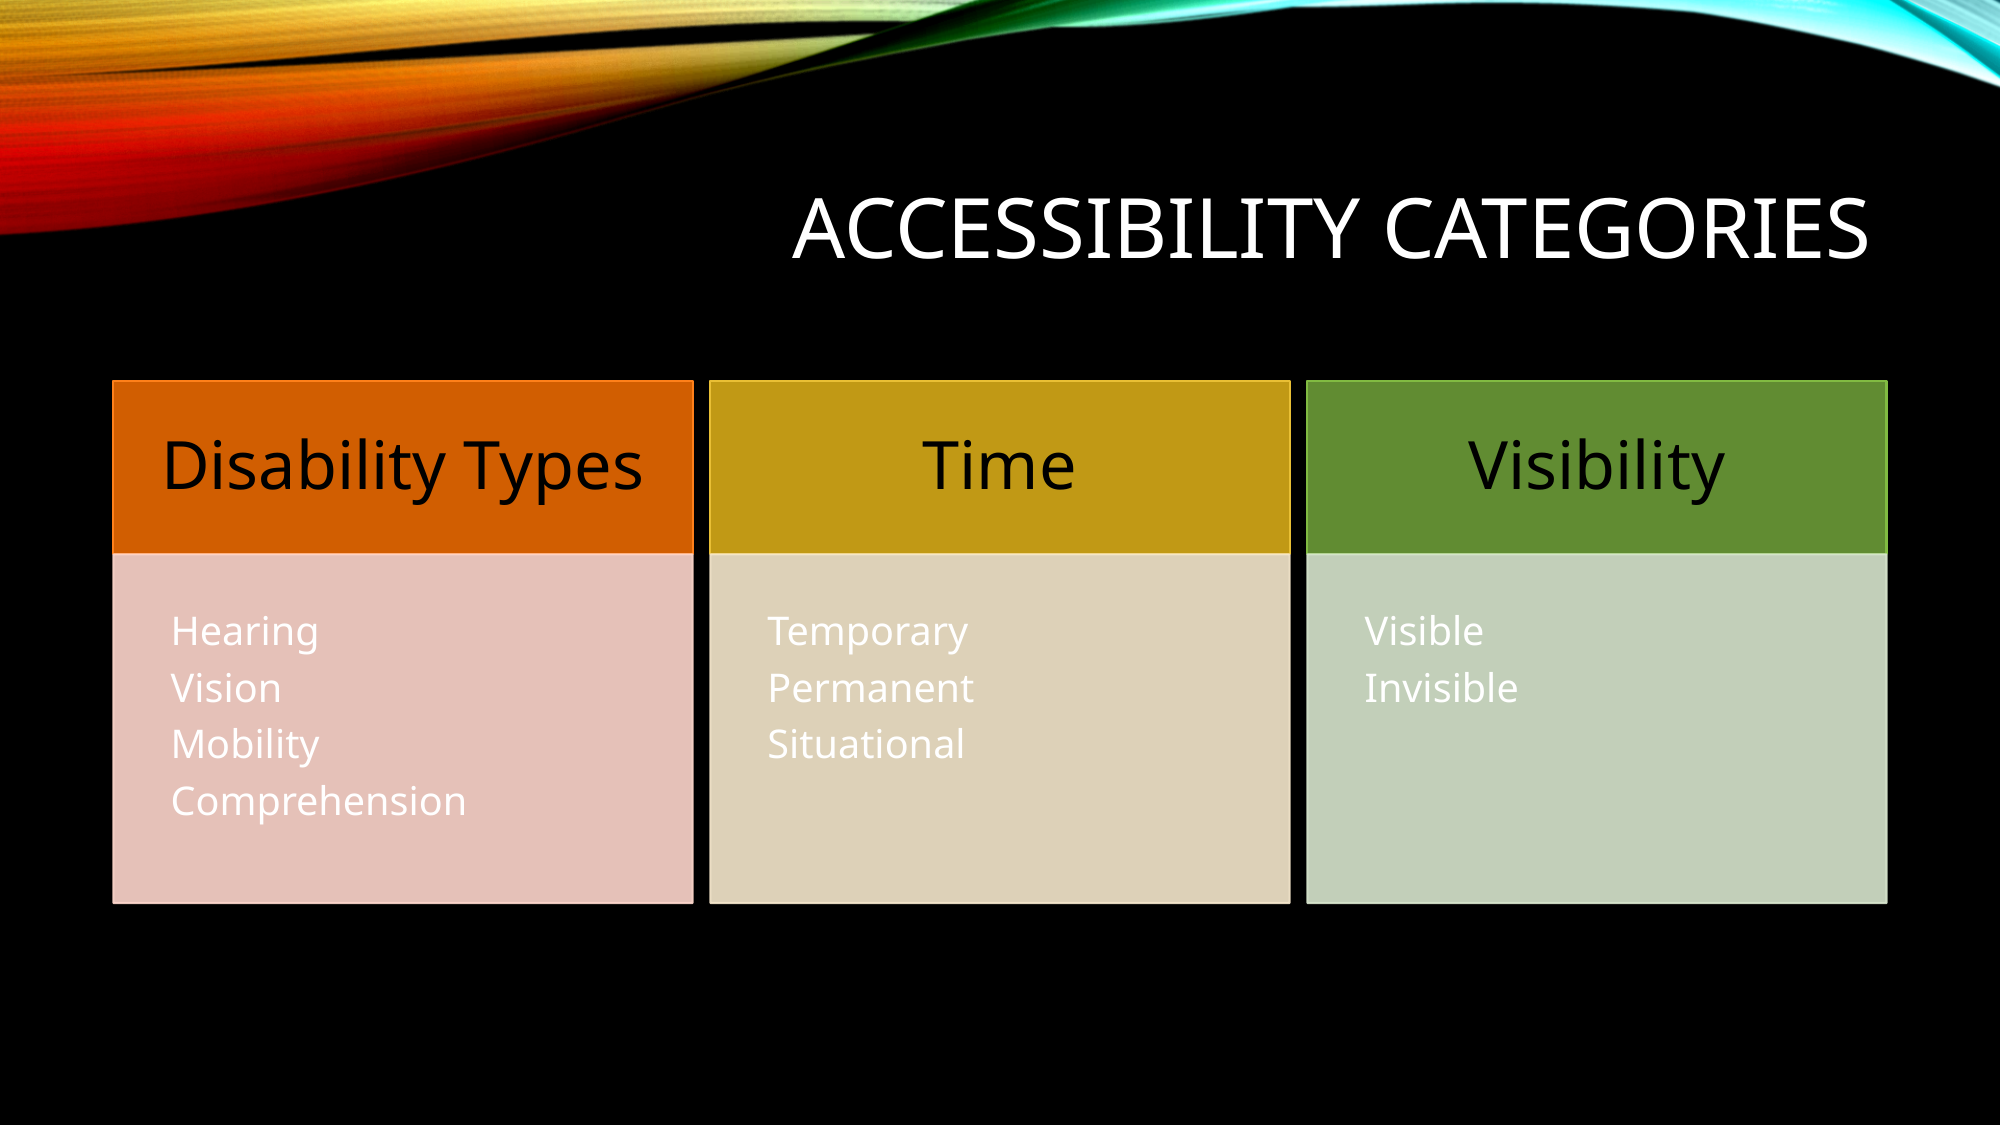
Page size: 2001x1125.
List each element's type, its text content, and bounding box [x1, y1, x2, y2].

title Accessibility categories [0, 125, 1888, 338]
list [112, 367, 1888, 917]
picture [0, 0, 2000, 237]
